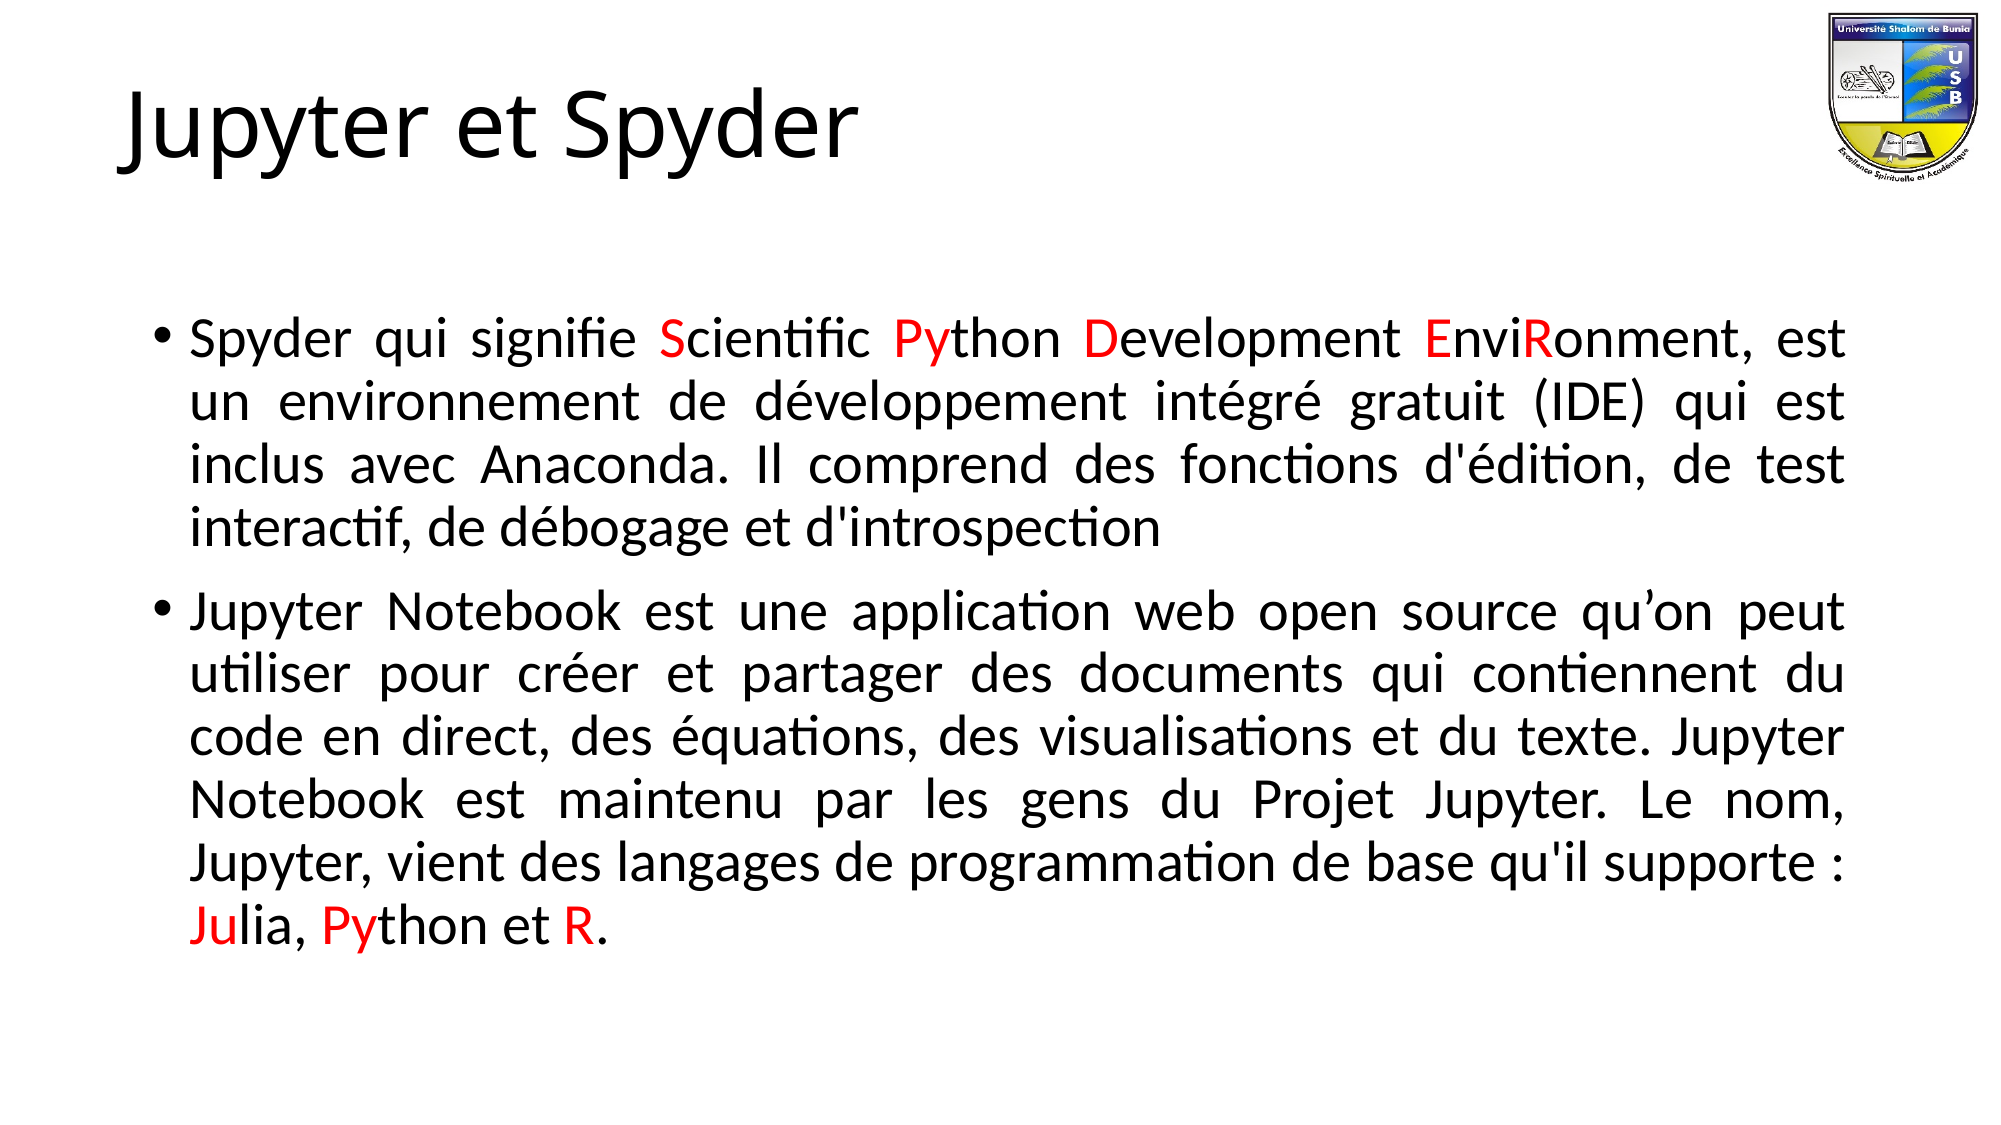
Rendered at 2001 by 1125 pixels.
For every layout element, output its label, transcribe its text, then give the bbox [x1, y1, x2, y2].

list Spyder qui signifie Scientific Python Development EnviRonment, est un environnement de développement intégré gratuit (IDE) qui est inclus avec Anaconda. Il comprend des fonctions d'édition, de test interactif, de débogage et d'introspection Jupyter Notebook est une application web open source qu’on peut utiliser pour créer et partager des documents qui contiennent du code en direct, des équations, des visualisations et du texte. Jupyter Notebook est maintenu par les gens du Projet Jupyter. Le nom, Jupyter, vient des langages de programmation de base qu'il supporte : Julia, Python et R. [137, 299, 1863, 1014]
title Jupyter et Spyder [109, 19, 1835, 237]
picture [1820, 4, 1985, 184]
